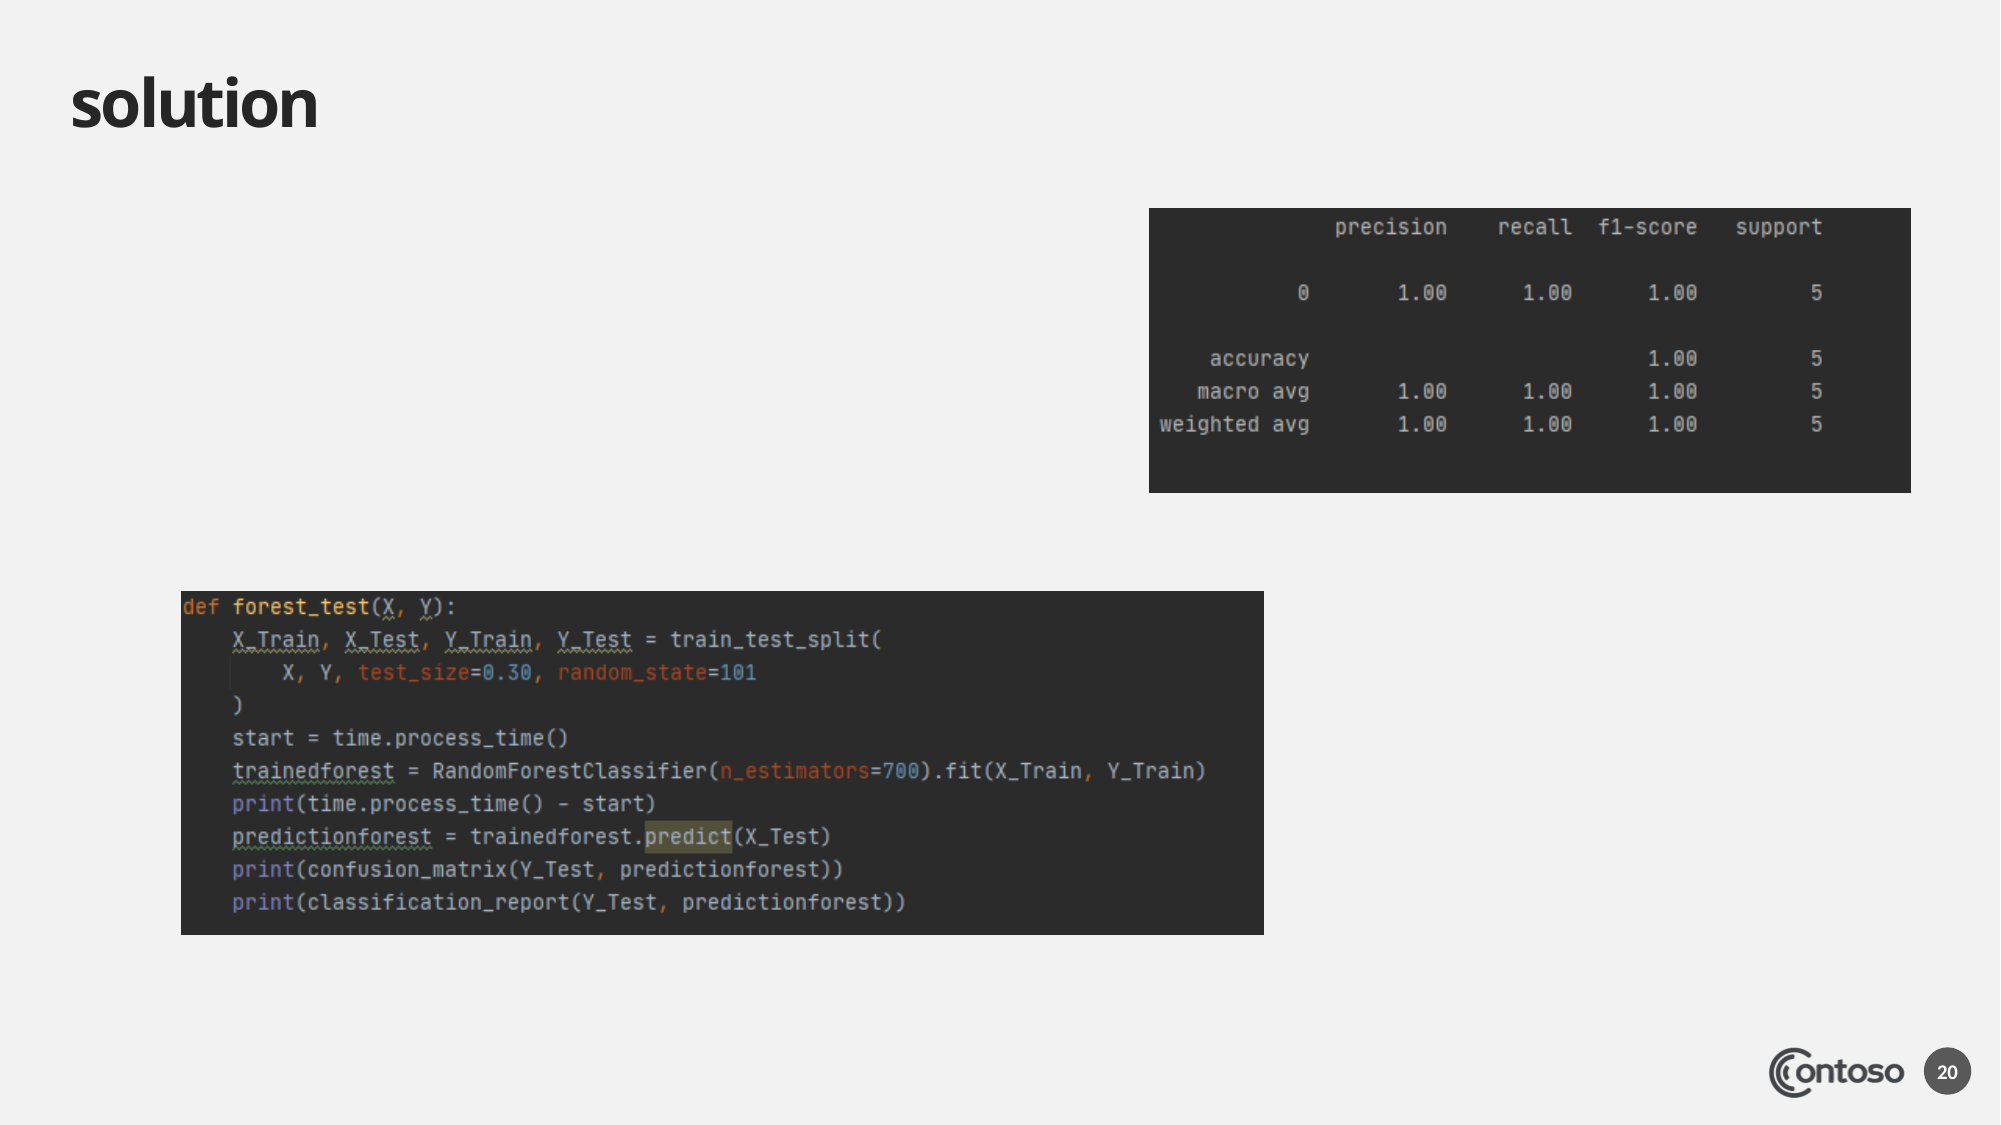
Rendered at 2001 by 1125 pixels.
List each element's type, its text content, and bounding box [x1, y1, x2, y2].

slide_number 20 [1923, 1047, 1972, 1095]
title solution [70, 70, 1930, 142]
picture [180, 591, 1264, 936]
picture [1149, 208, 1911, 493]
